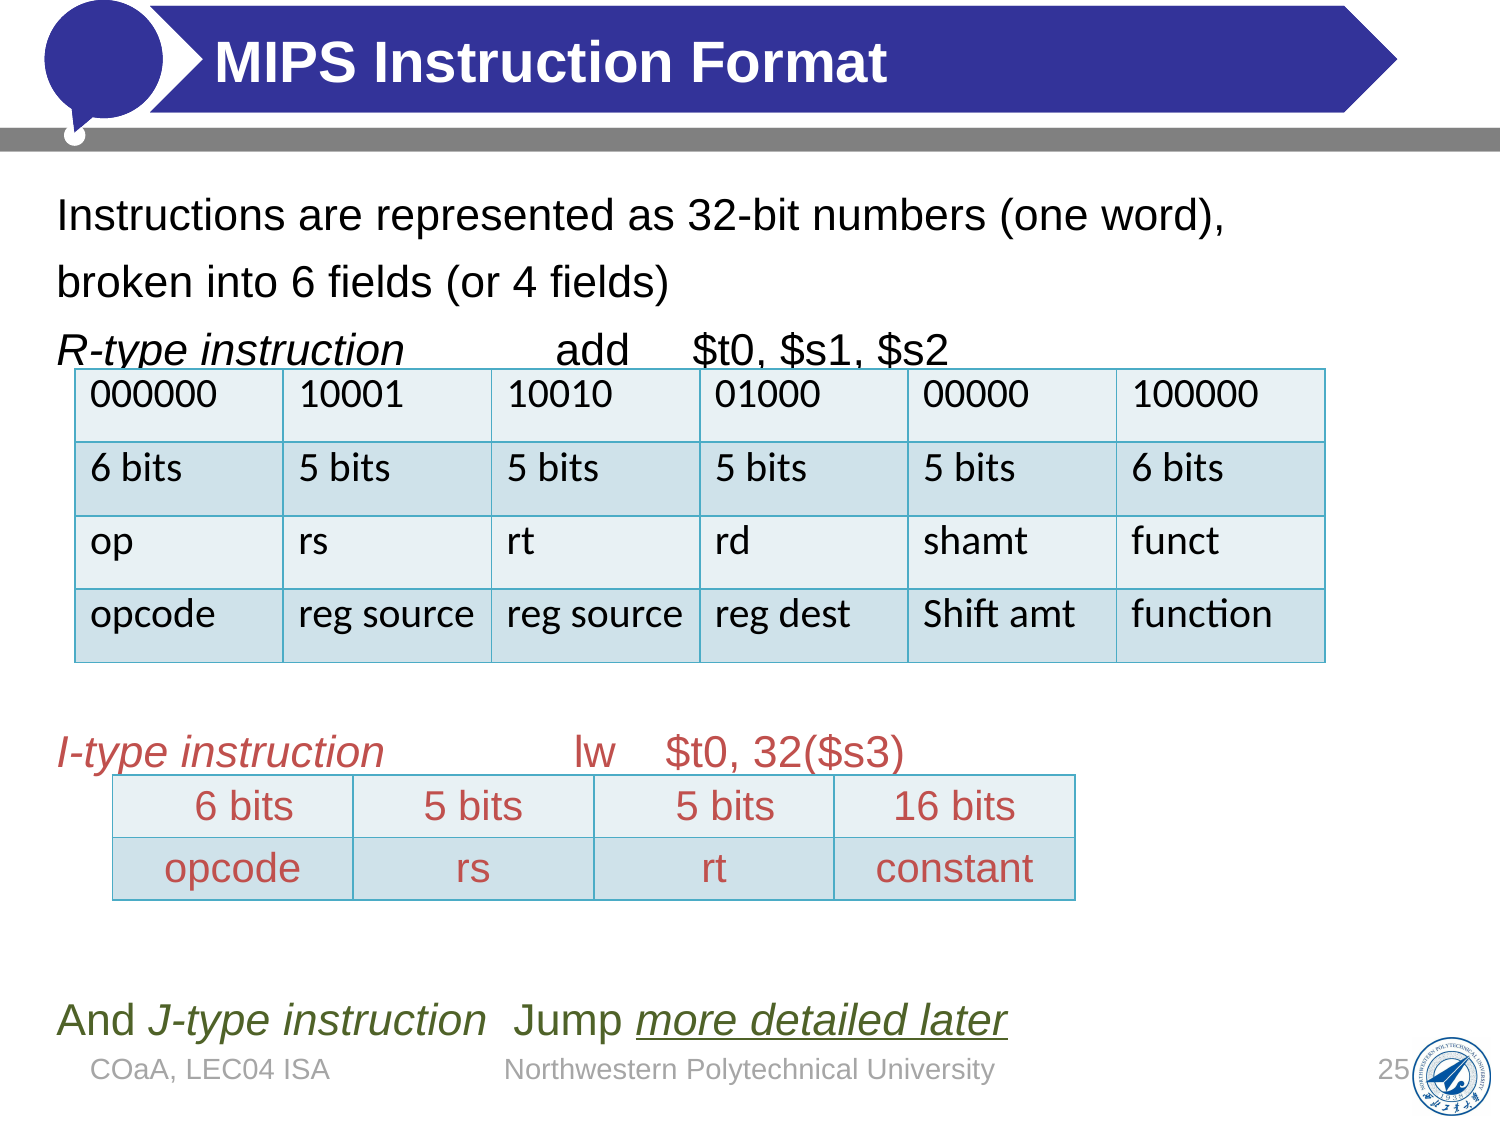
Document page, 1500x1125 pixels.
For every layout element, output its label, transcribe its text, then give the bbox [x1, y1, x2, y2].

table_cell 5 bits [701, 443, 907, 515]
picture [1412, 1037, 1491, 1116]
table_cell reg source [492, 590, 699, 662]
table_cell rs [354, 838, 593, 899]
footer Northwestern Polytechnical University [474, 1042, 1025, 1103]
table_header 10001 [284, 370, 491, 441]
table_header 16 bits [835, 776, 1074, 837]
table_header 5 bits [354, 776, 593, 837]
table_cell op [76, 517, 282, 588]
table_header 6 bits [113, 776, 352, 837]
table_cell shamt [909, 517, 1116, 588]
table_cell function [1117, 590, 1324, 662]
table_cell 5 bits [492, 443, 699, 515]
list Instructions are represented as 32-bit numbers (one word), broken into 6 fields (or 4 fields) R-type instruction add $t0, $s1, $s2 I-type instruction lw $t0, 32($s3) And J-type instruction Jump more detailed later [41, 165, 1459, 1063]
table_cell 5 bits [284, 443, 491, 515]
table_header 100000 [1117, 370, 1324, 441]
table_cell reg dest [701, 590, 907, 662]
table_header 5 bits [595, 776, 833, 837]
table_cell constant [835, 838, 1074, 899]
table_cell 5 bits [909, 443, 1116, 515]
slide_number COaA, LEC04 ISA [75, 1042, 425, 1103]
title MIPS Instruction Format [200, 5, 1398, 113]
table_cell rd [701, 517, 907, 588]
table_cell rt [492, 517, 699, 588]
table_cell reg source [284, 590, 491, 662]
table_cell rt [595, 838, 833, 899]
table_cell 6 bits [1117, 443, 1324, 515]
table_header 01000 [701, 370, 907, 441]
table_cell funct [1117, 517, 1324, 588]
slide_number 25 [1074, 1042, 1425, 1103]
table_header 10010 [492, 370, 699, 441]
table_cell rs [284, 517, 491, 588]
table_header 00000 [909, 370, 1116, 441]
table_cell Shift amt [909, 590, 1116, 662]
table_cell opcode [76, 590, 282, 662]
table_cell opcode [113, 838, 352, 899]
table_cell 6 bits [76, 443, 282, 515]
table_header 000000 [76, 370, 282, 441]
